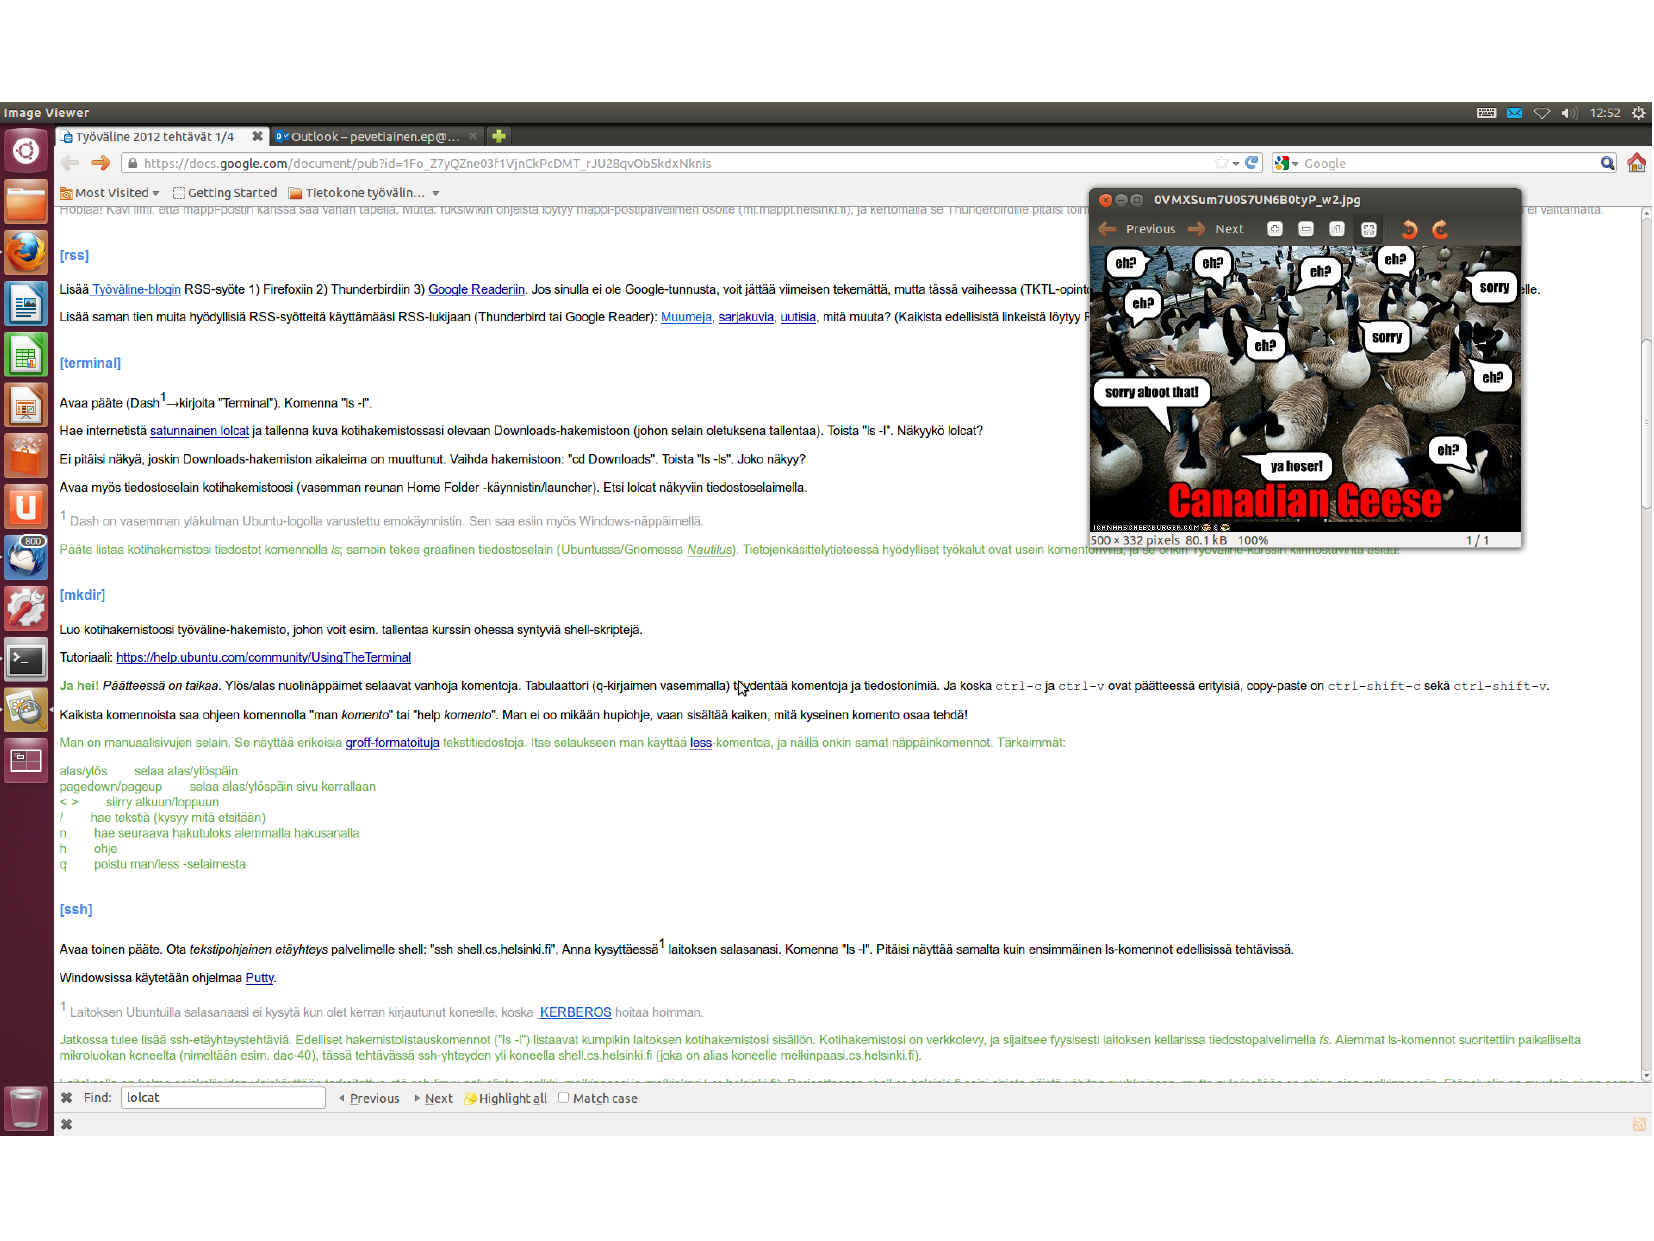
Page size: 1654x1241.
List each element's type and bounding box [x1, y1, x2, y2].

picture [0, 102, 1653, 1137]
